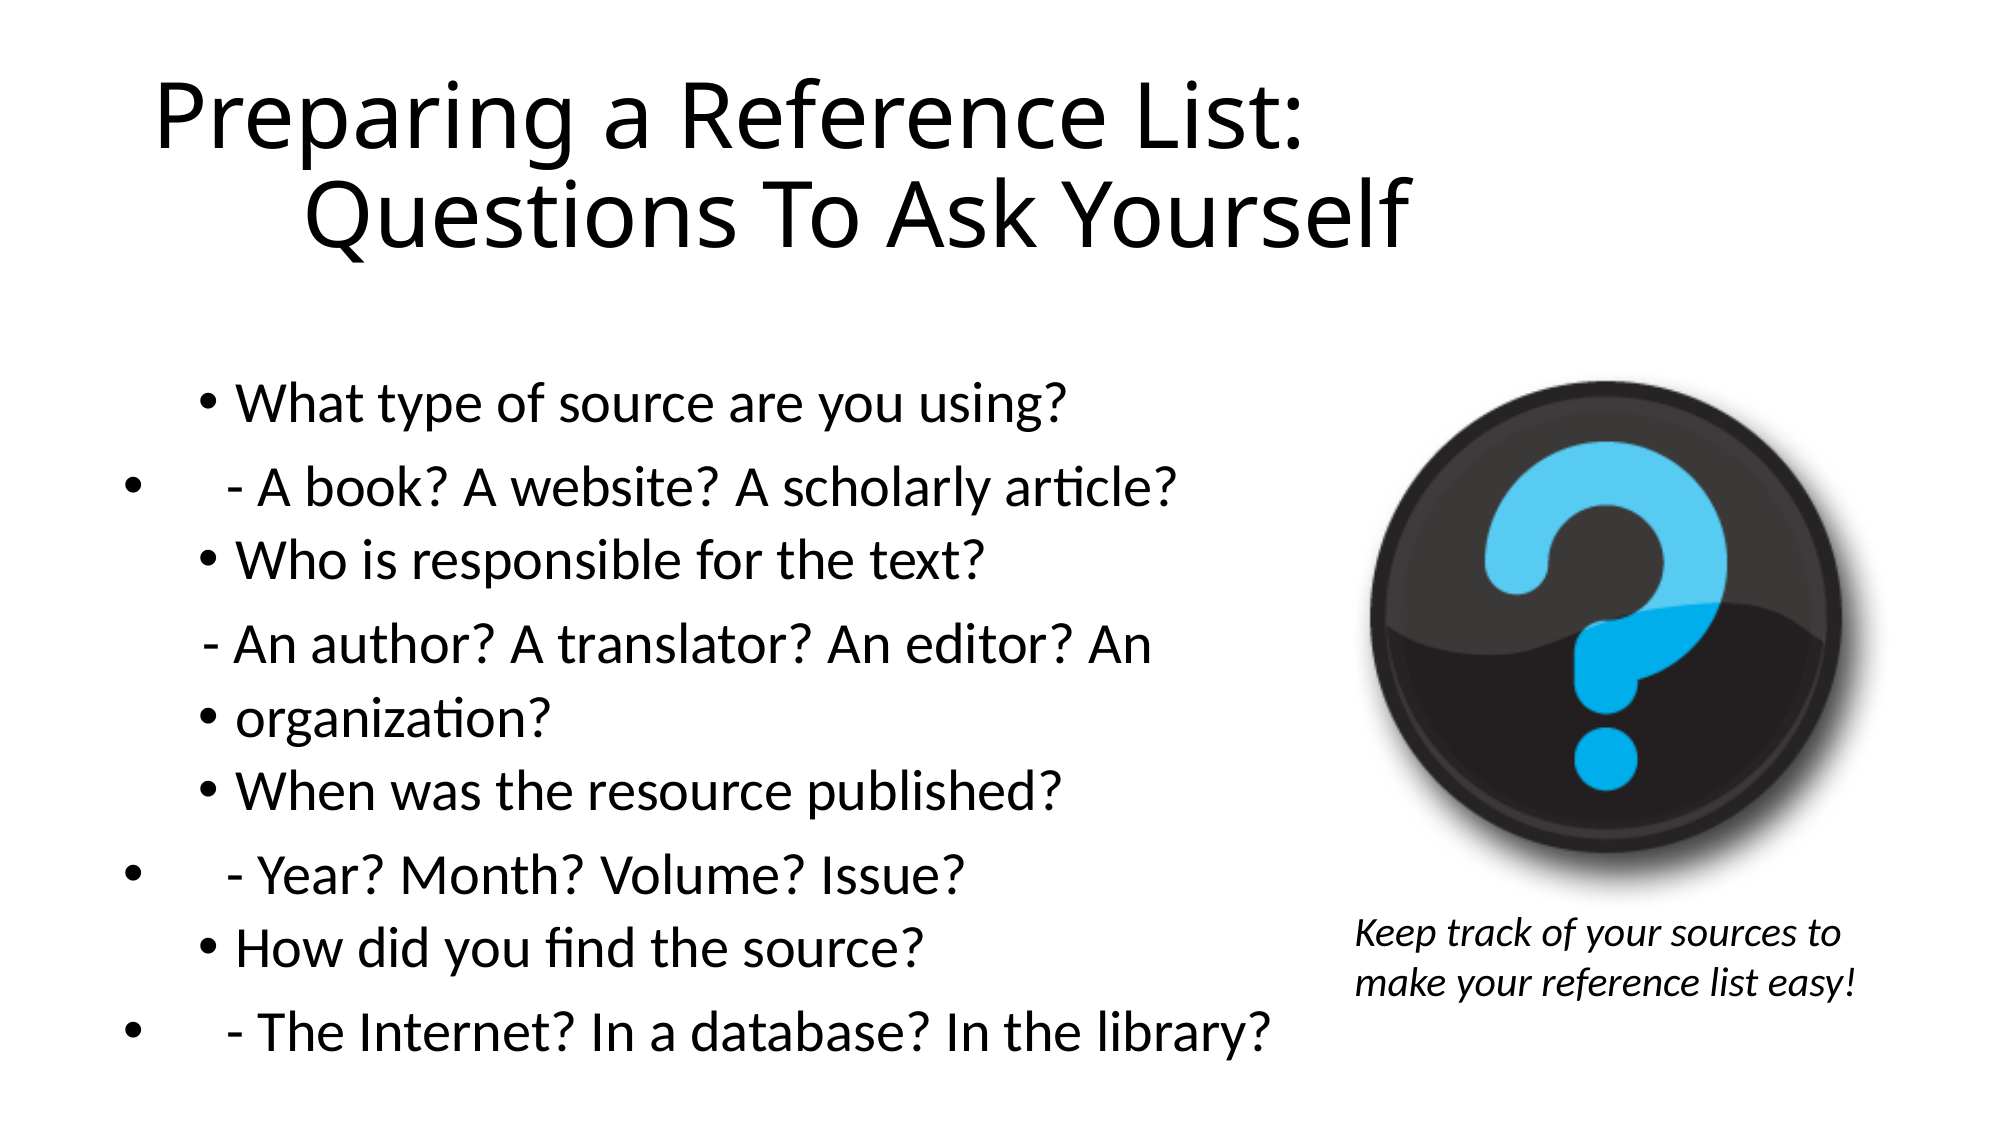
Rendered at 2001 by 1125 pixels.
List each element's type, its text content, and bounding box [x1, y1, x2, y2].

list What type of source are you using? - A book? A website? A scholarly article? Who is responsible for the text? - An author? A translator? An editor? An organization? When was the resource published? - Year? Month? Volume? Issue? How did you find the source? - The Internet? In a database? In the library? [108, 365, 1325, 1080]
picture [1304, 317, 1905, 918]
title Preparing a Reference List: Questions To Ask Yourself [137, 59, 1863, 278]
text_box Keep track of your sources to make your reference list easy! [1339, 918, 1905, 1013]
